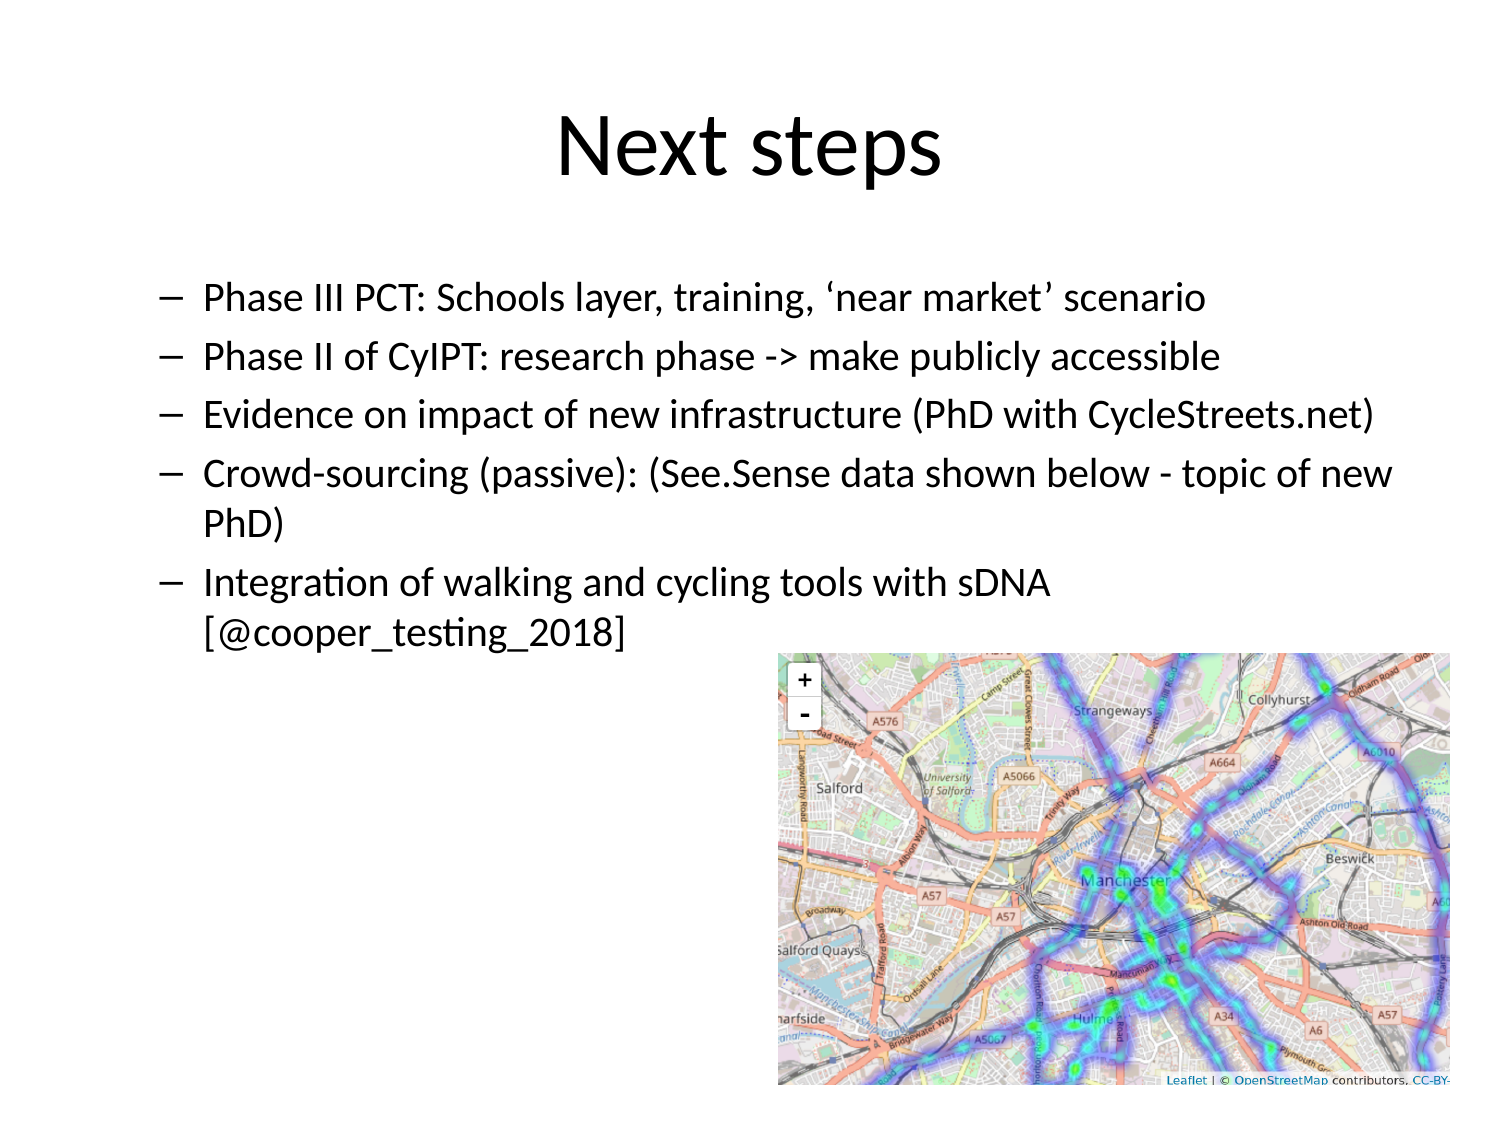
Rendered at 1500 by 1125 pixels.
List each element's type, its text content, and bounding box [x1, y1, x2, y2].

list Phase III PCT: Schools layer, training, ‘near market’ scenario Phase II of CyIPT: research phase -> make publicly accessible Evidence on impact of new infrastructure (PhD with CycleStreets.net) Crowd-sourcing (passive): (See.Sense data shown below - topic of new PhD) Integration of walking and cycling tools with sDNA [@cooper_testing_2018] [75, 262, 1425, 702]
picture [777, 653, 1451, 1085]
title Next steps [75, 45, 1425, 233]
